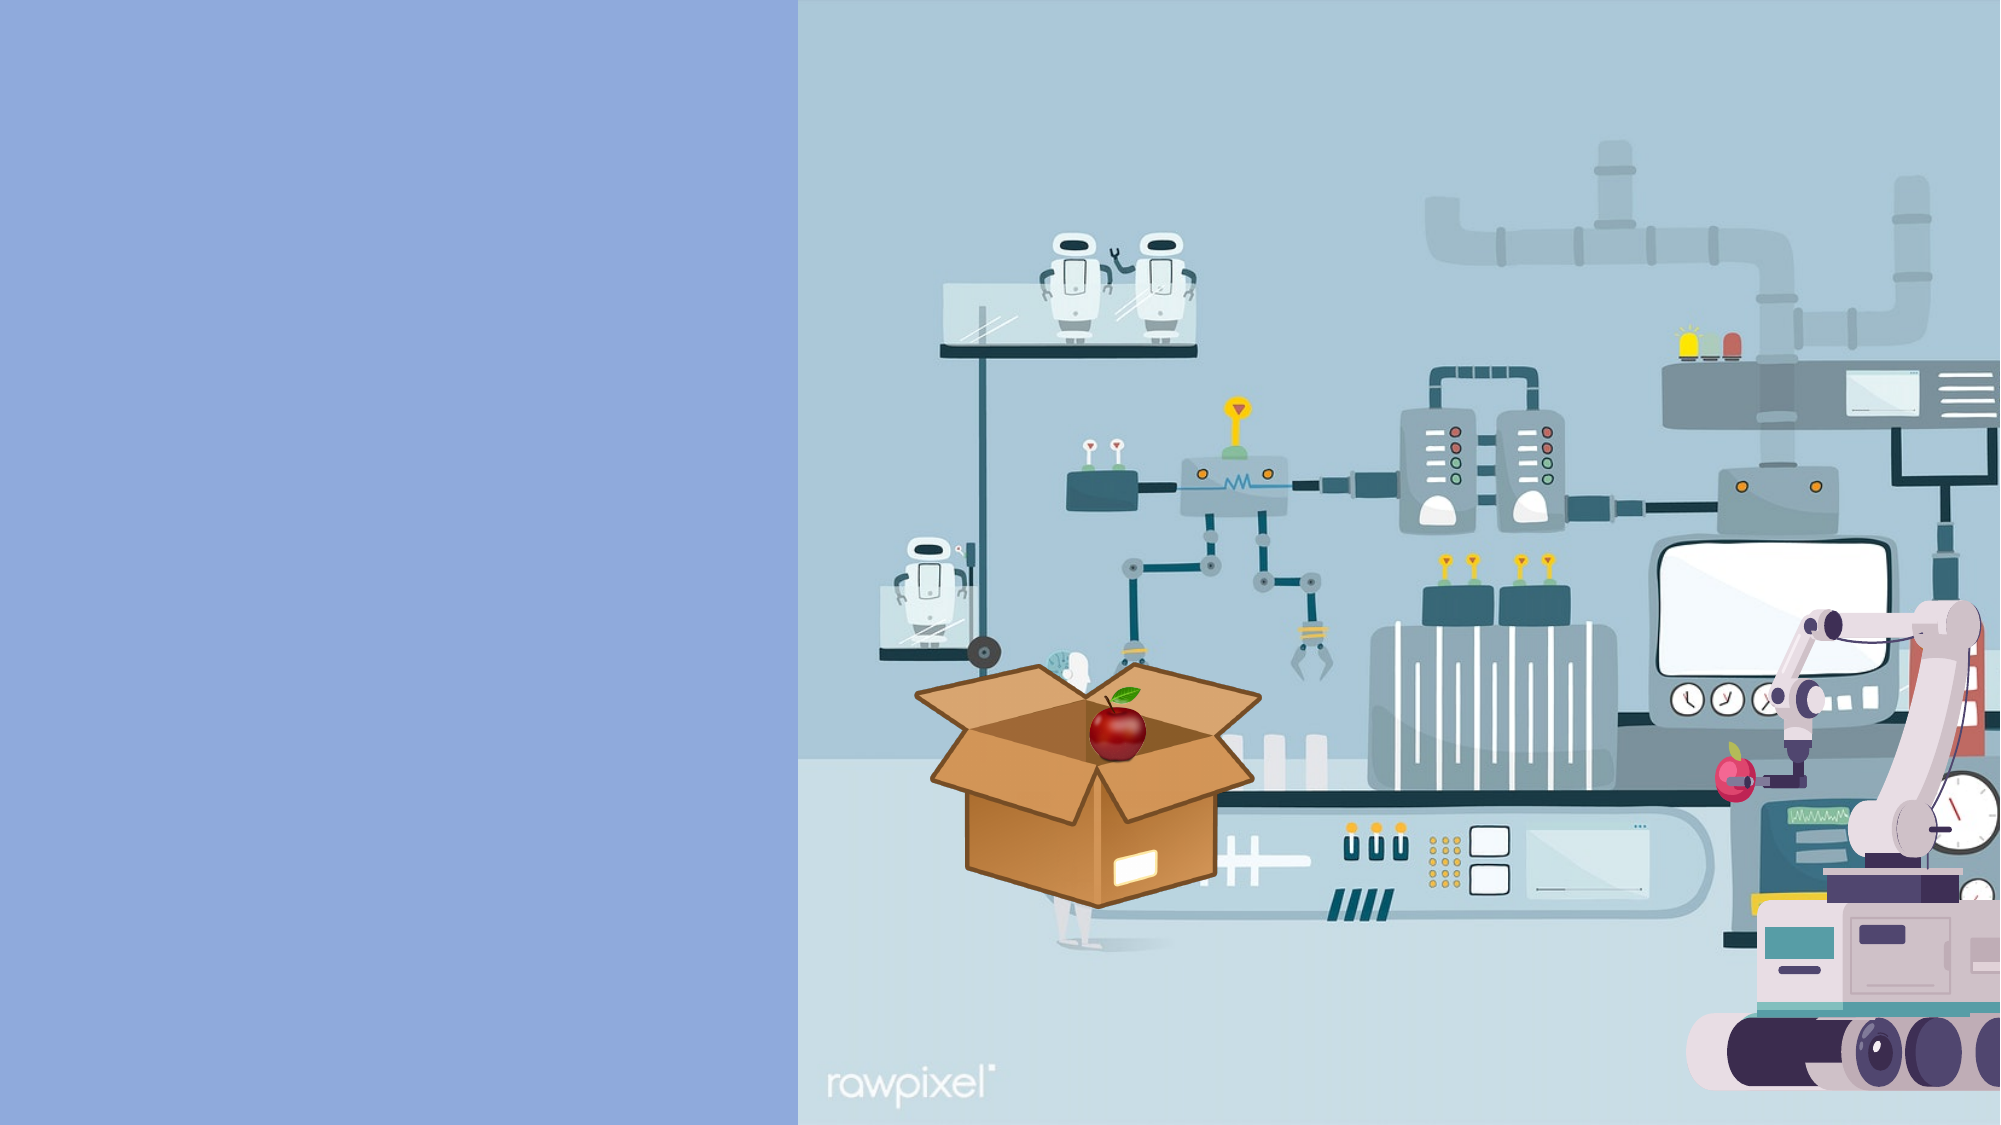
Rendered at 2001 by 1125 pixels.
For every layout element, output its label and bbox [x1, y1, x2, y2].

picture [798, 0, 2000, 1125]
text_box [1686, 599, 2000, 1091]
